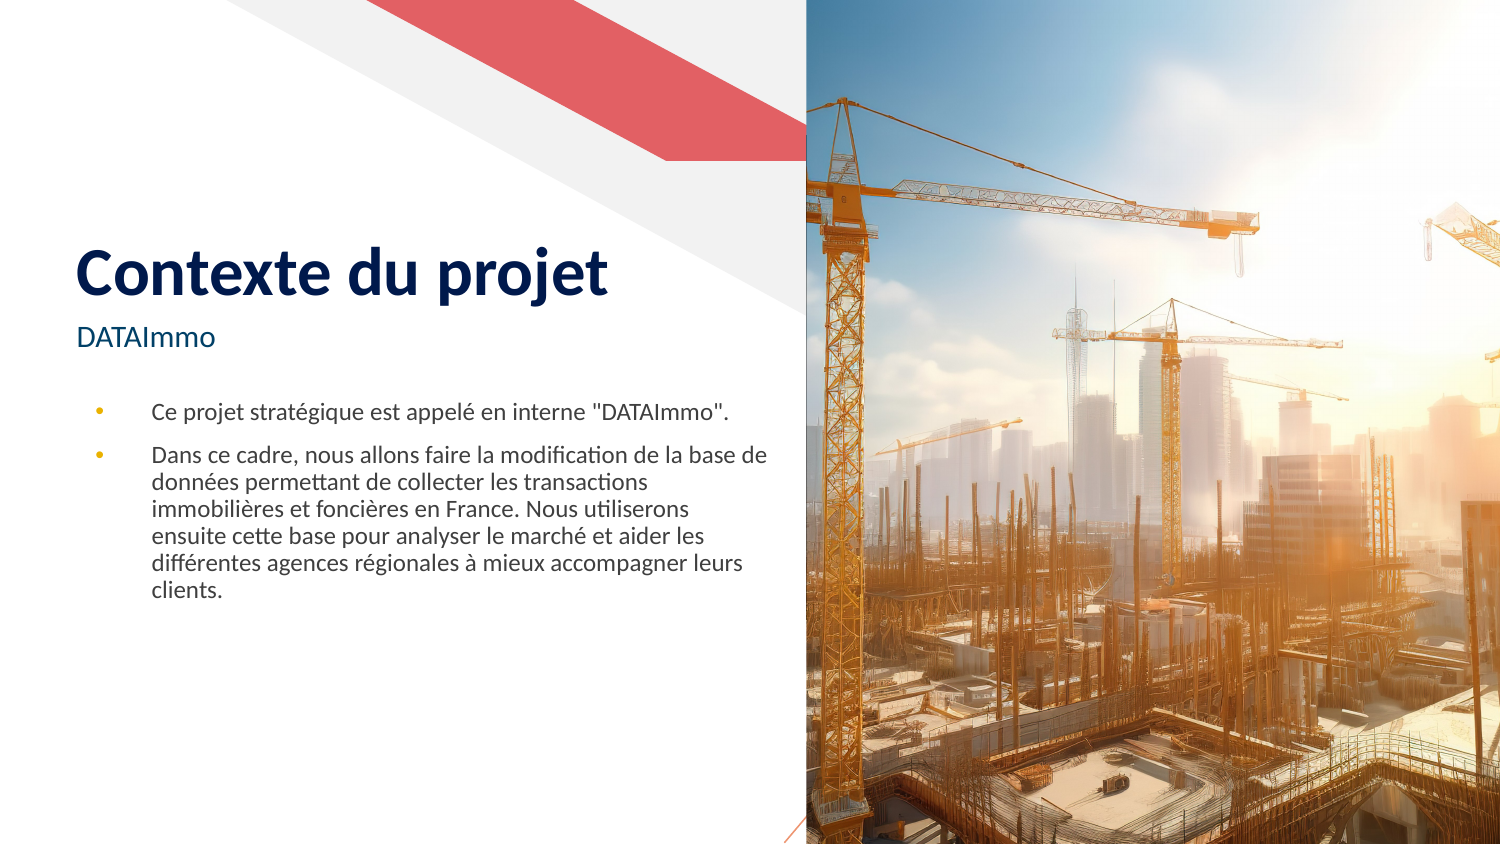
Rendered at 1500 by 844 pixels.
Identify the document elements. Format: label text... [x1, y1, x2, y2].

list DATAImmo [65, 315, 800, 391]
picture [806, 0, 1500, 844]
title Contexte du projet [65, 160, 800, 311]
list Ce projet stratégique est appelé en interne "DATAImmo". Dans ce cadre, nous allons faire la modification de la base de données permettant de collecter les transactions immobilières et foncières en France. Nous utiliserons ensuite cette base pour analyser le marché et aider les différentes agences régionales à mieux accompagner leurs clients. [65, 393, 782, 703]
